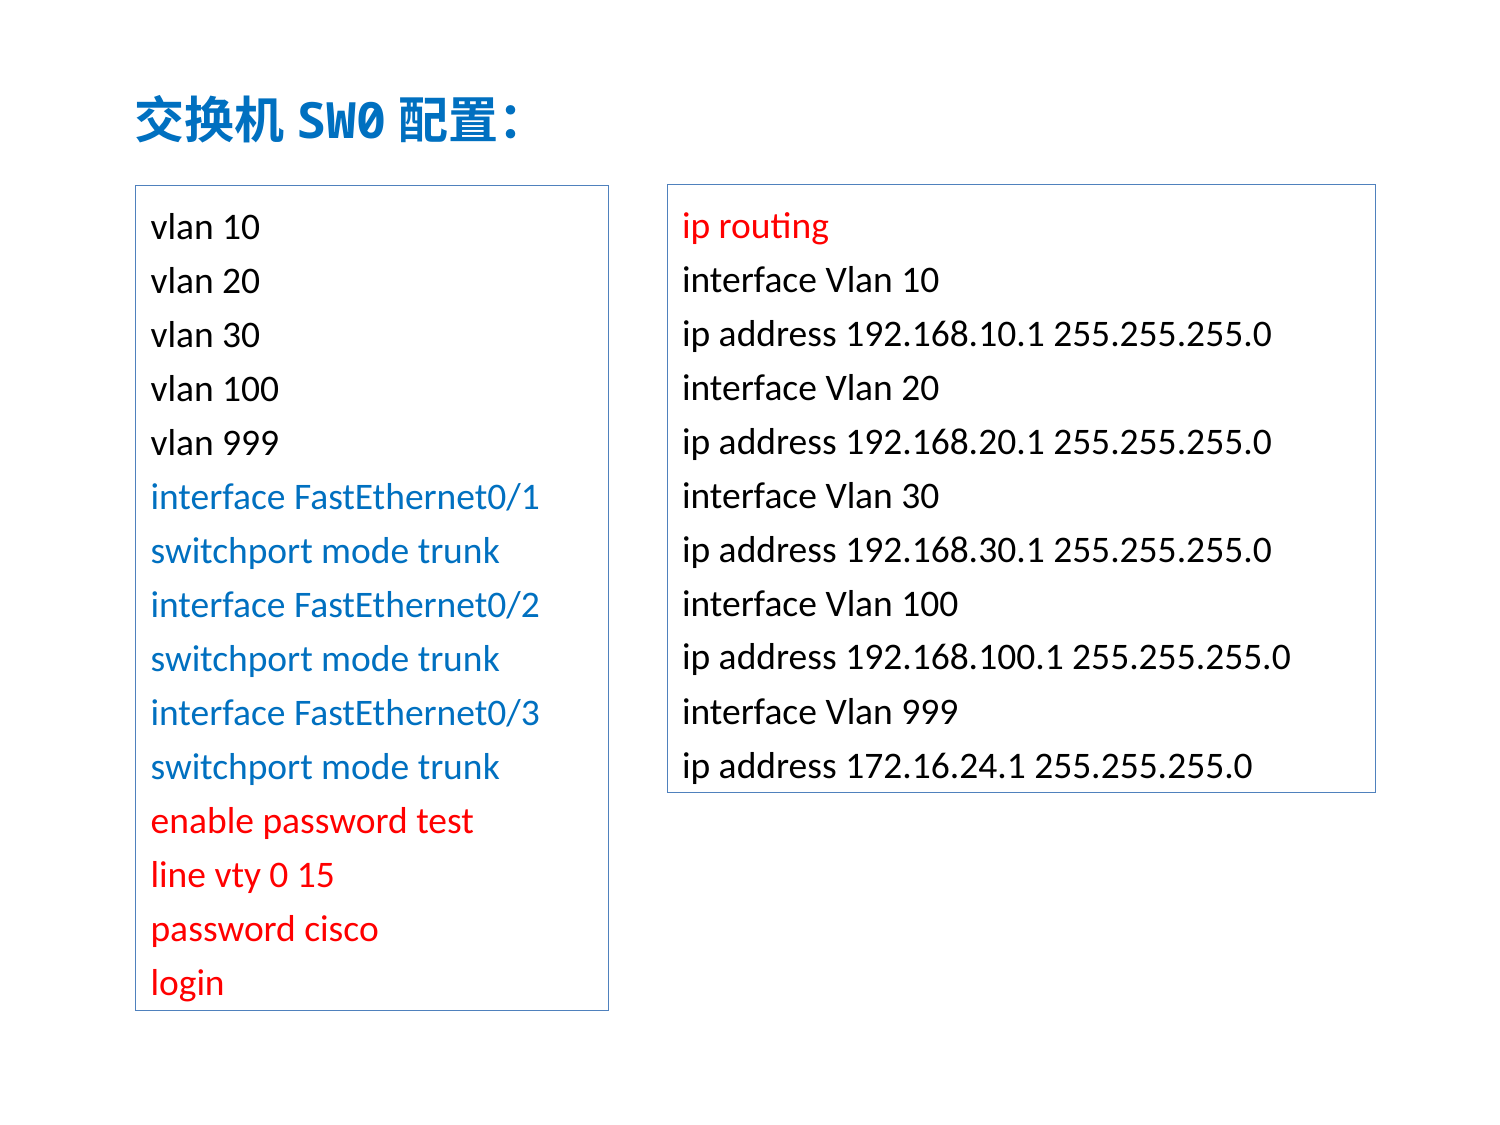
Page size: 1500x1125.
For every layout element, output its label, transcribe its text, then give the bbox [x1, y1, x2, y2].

text_box vlan 10 vlan 20 vlan 30 vlan 100 vlan 999 interface FastEthernet0/1 switchport mode trunk interface FastEthernet0/2 switchport mode trunk interface FastEthernet0/3 switchport mode trunk enable password test line vty 0 15 password cisco login [135, 185, 609, 1011]
text_box ip routing interface Vlan 10 ip address 192.168.10.1 255.255.255.0 interface Vlan 20 ip address 192.168.20.1 255.255.255.0 interface Vlan 30 ip address 192.168.30.1 255.255.255.0 interface Vlan 100 ip address 192.168.100.1 255.255.255.0 interface Vlan 999 ip address 172.16.24.1 255.255.255.0 [667, 184, 1376, 793]
text_box 交换机SW0配置： [119, 81, 564, 156]
